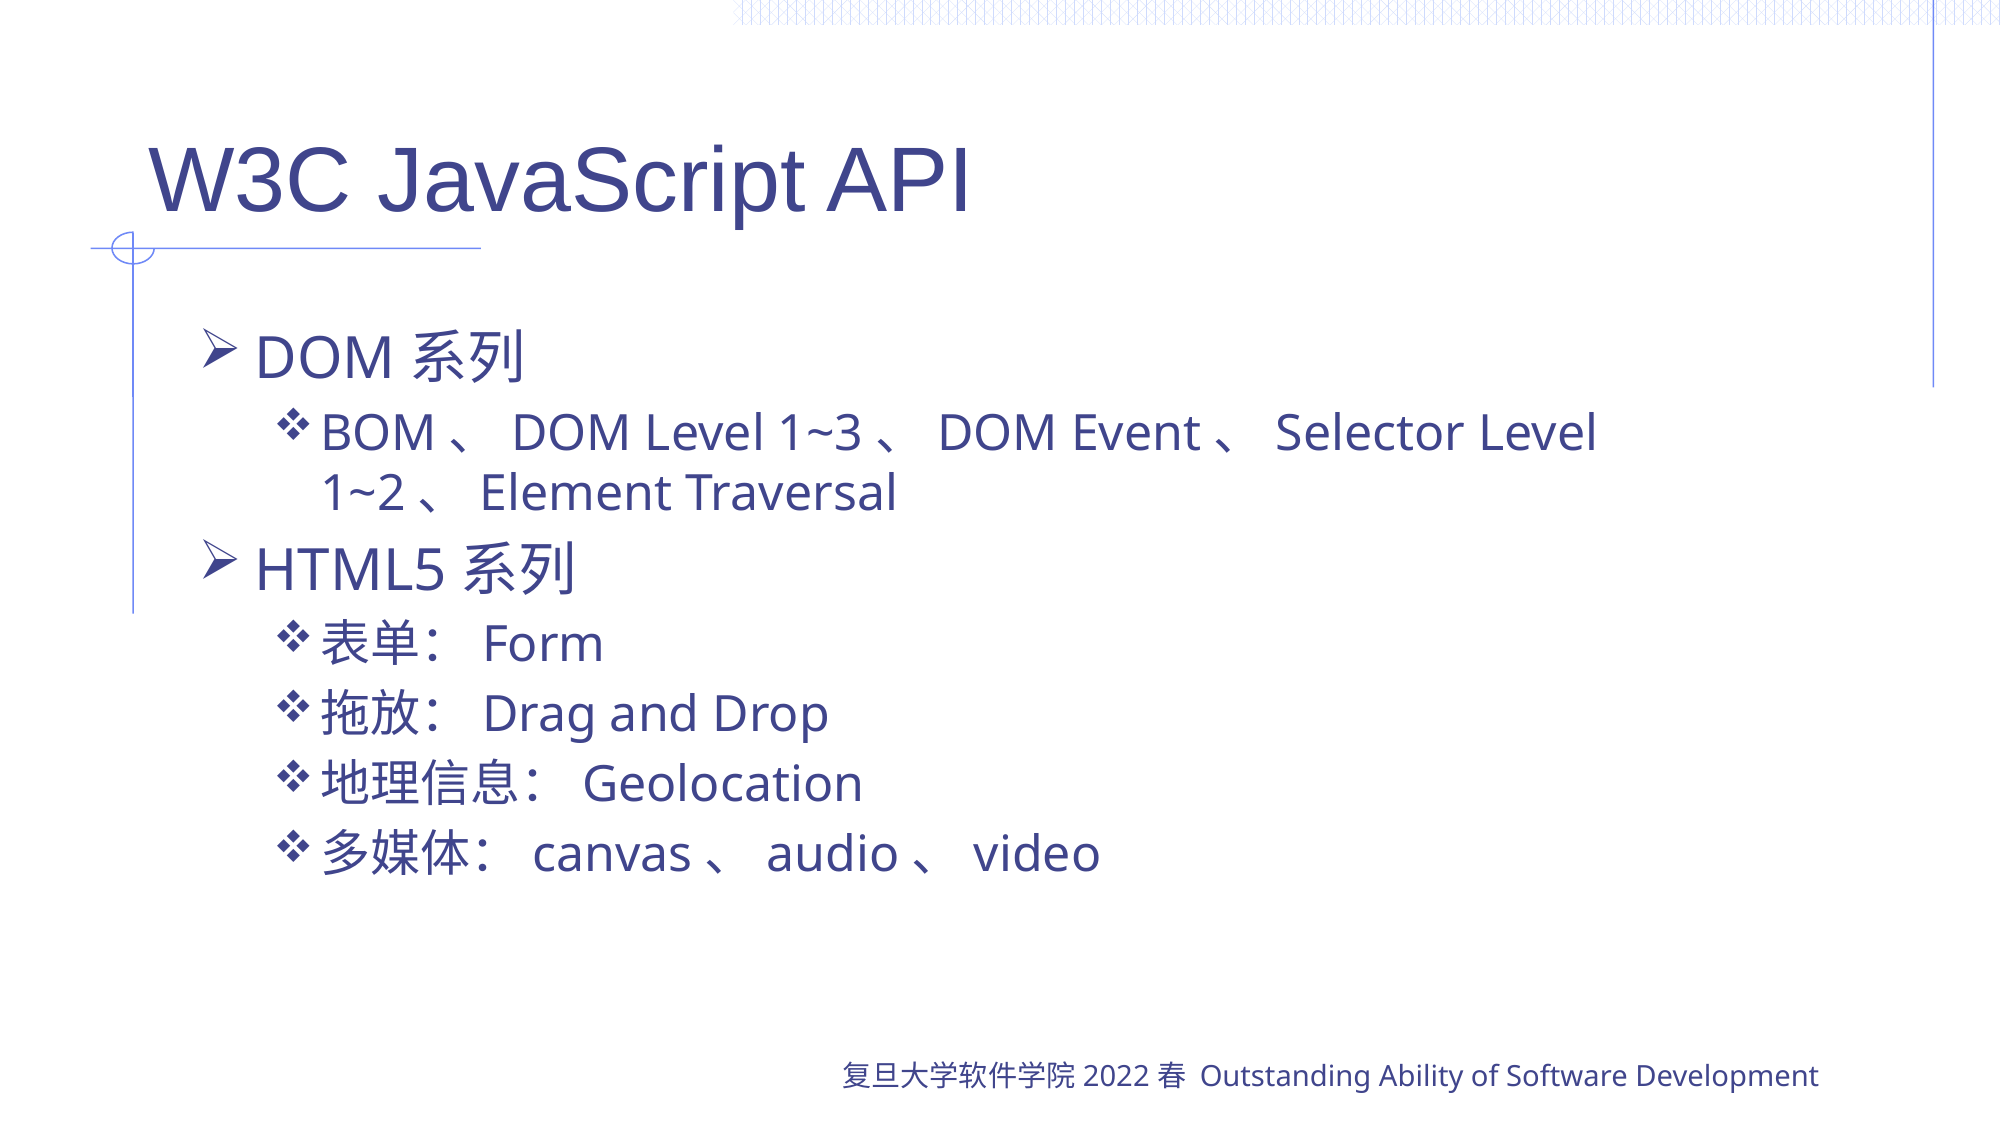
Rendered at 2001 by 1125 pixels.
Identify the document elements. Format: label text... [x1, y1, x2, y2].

list DOM系列 BOM、DOM Level 1~3、DOM Event、Selector Level 1~2、Element Traversal HTML5系列 表单：Form 拖放：Drag and Drop 地理信息：Geolocation 多媒体：canvas、audio、video [183, 312, 1884, 988]
title W3C JavaScript API [133, 50, 1834, 238]
